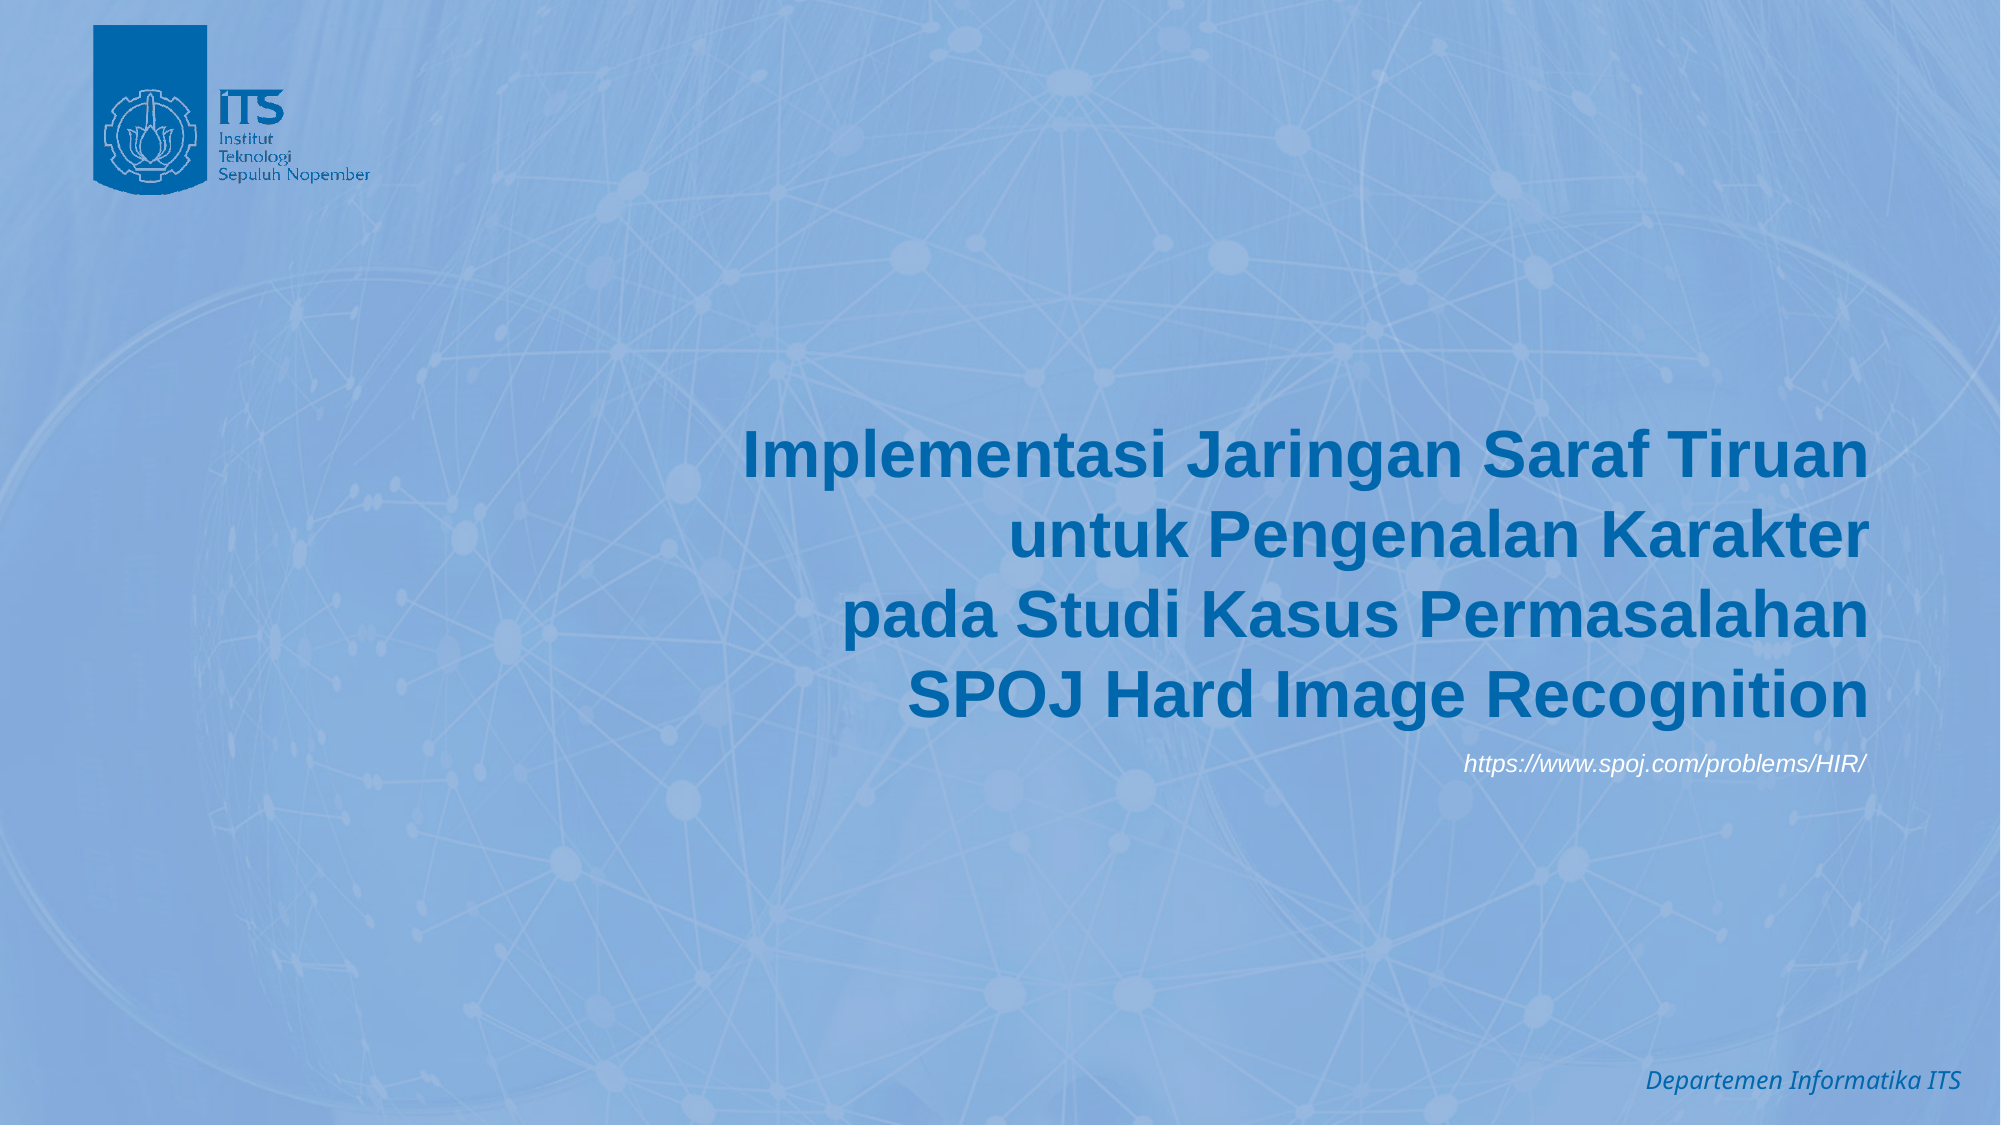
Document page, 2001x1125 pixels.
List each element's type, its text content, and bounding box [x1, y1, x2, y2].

text_box https://www.spoj.com/problems/HIR/ [1449, 739, 1955, 785]
text_box Implementasi Jaringan Saraf Tiruan untuk Pengenalan Karakter pada Studi Kasus Permasalahan SPOJ Hard Image Recognition [669, 403, 1886, 738]
text_box Departemen Informatika ITS [1541, 1057, 1977, 1103]
picture [83, 15, 378, 205]
